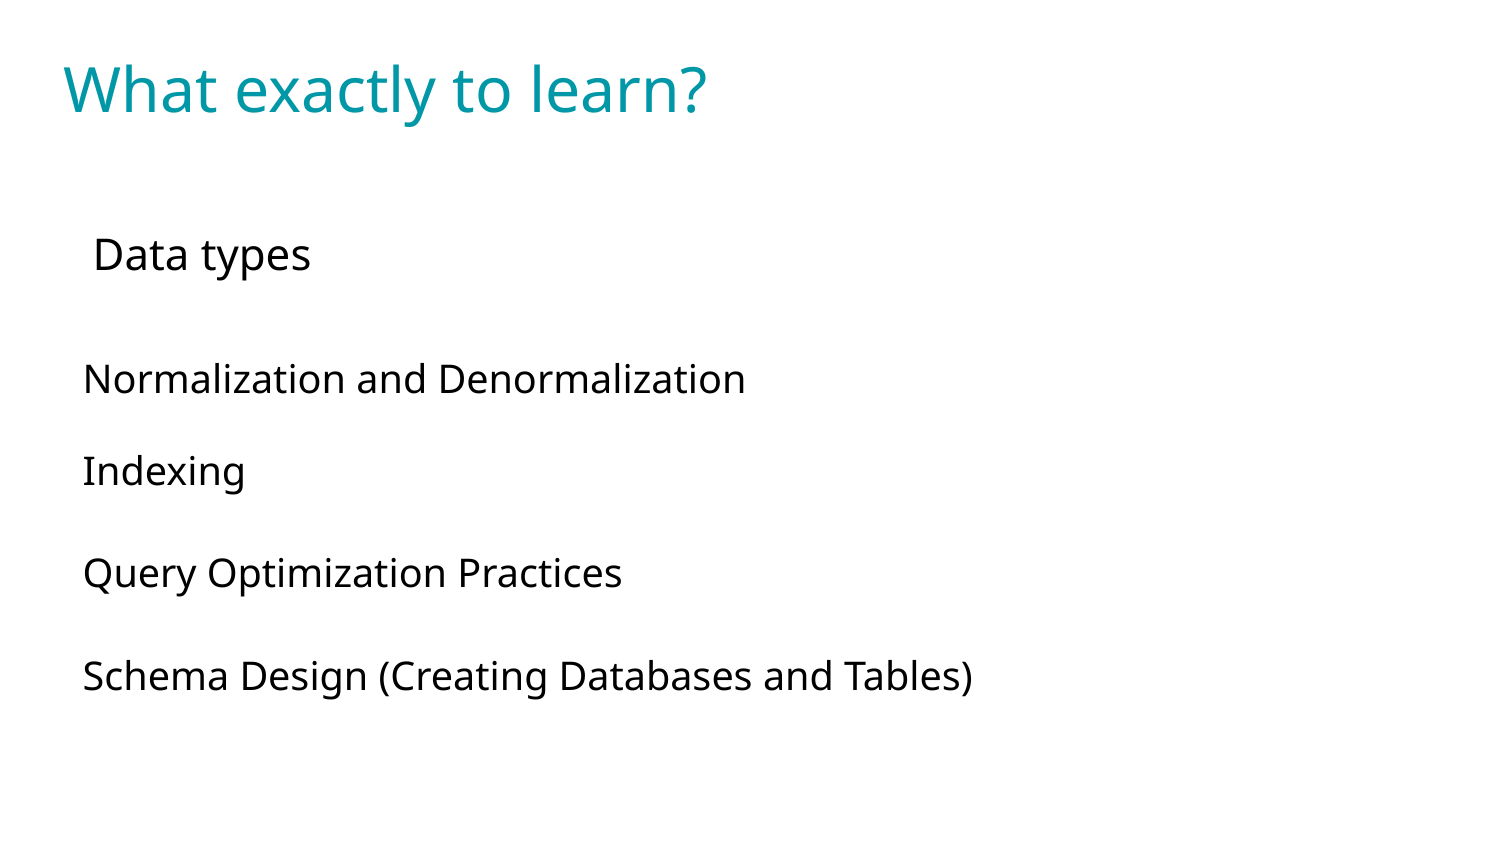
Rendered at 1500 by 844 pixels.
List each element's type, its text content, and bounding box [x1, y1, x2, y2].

text_box Normalization and Denormalization [67, 315, 1449, 401]
text_box What exactly to learn? [48, 34, 1279, 143]
text_box Indexing [67, 407, 1449, 493]
text_box Query Optimization Practices [67, 509, 1449, 595]
text_box Schema Design (Creating Databases and Tables) [67, 611, 1449, 698]
text_box Data types [77, 211, 1439, 309]
